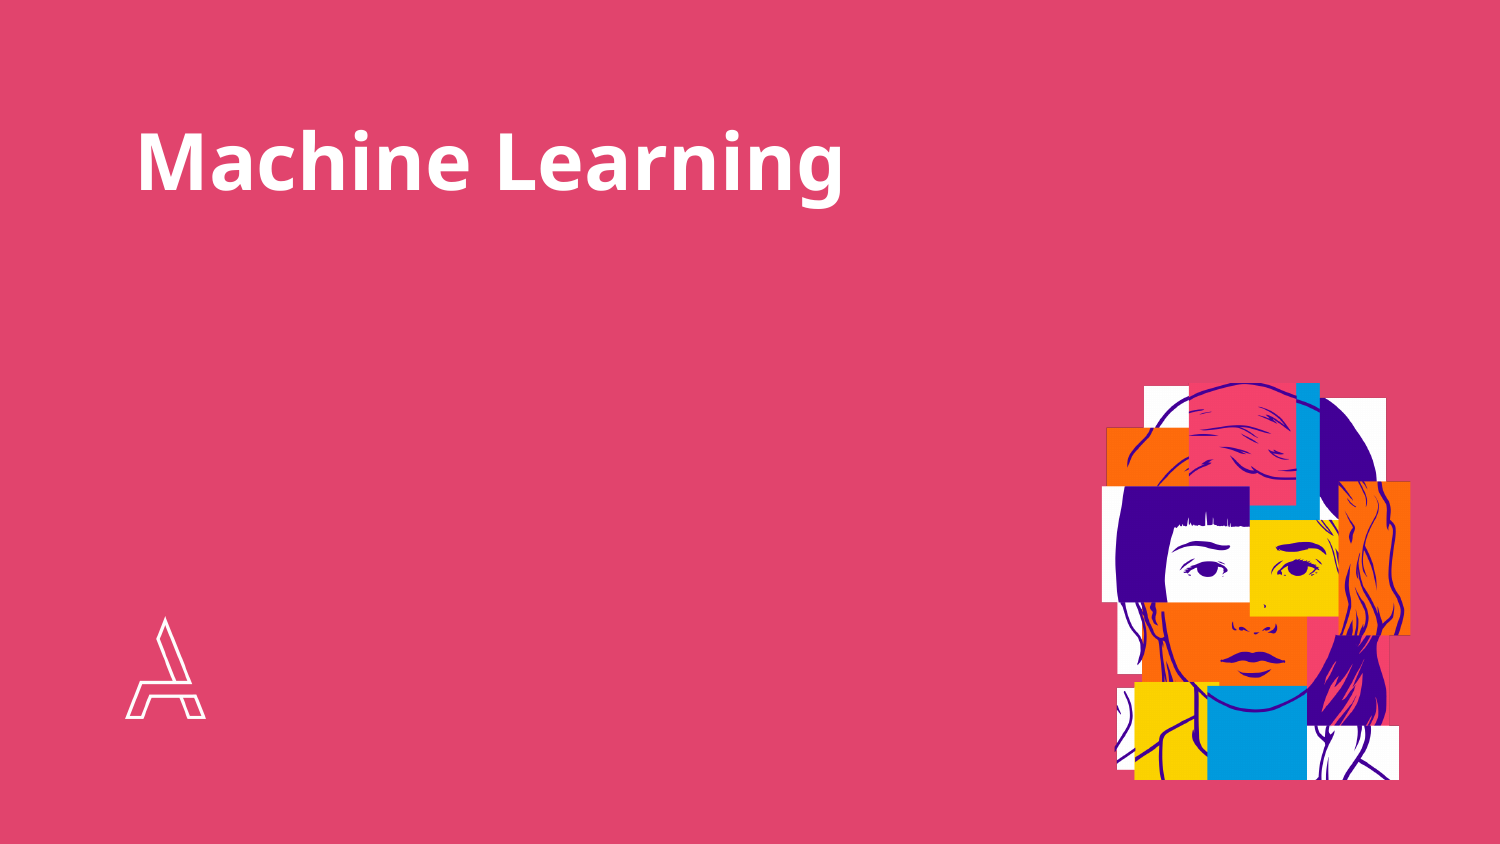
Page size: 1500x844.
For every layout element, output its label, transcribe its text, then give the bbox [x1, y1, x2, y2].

picture [125, 616, 206, 719]
title Machine Learning [119, 96, 1024, 346]
picture [1101, 383, 1411, 780]
